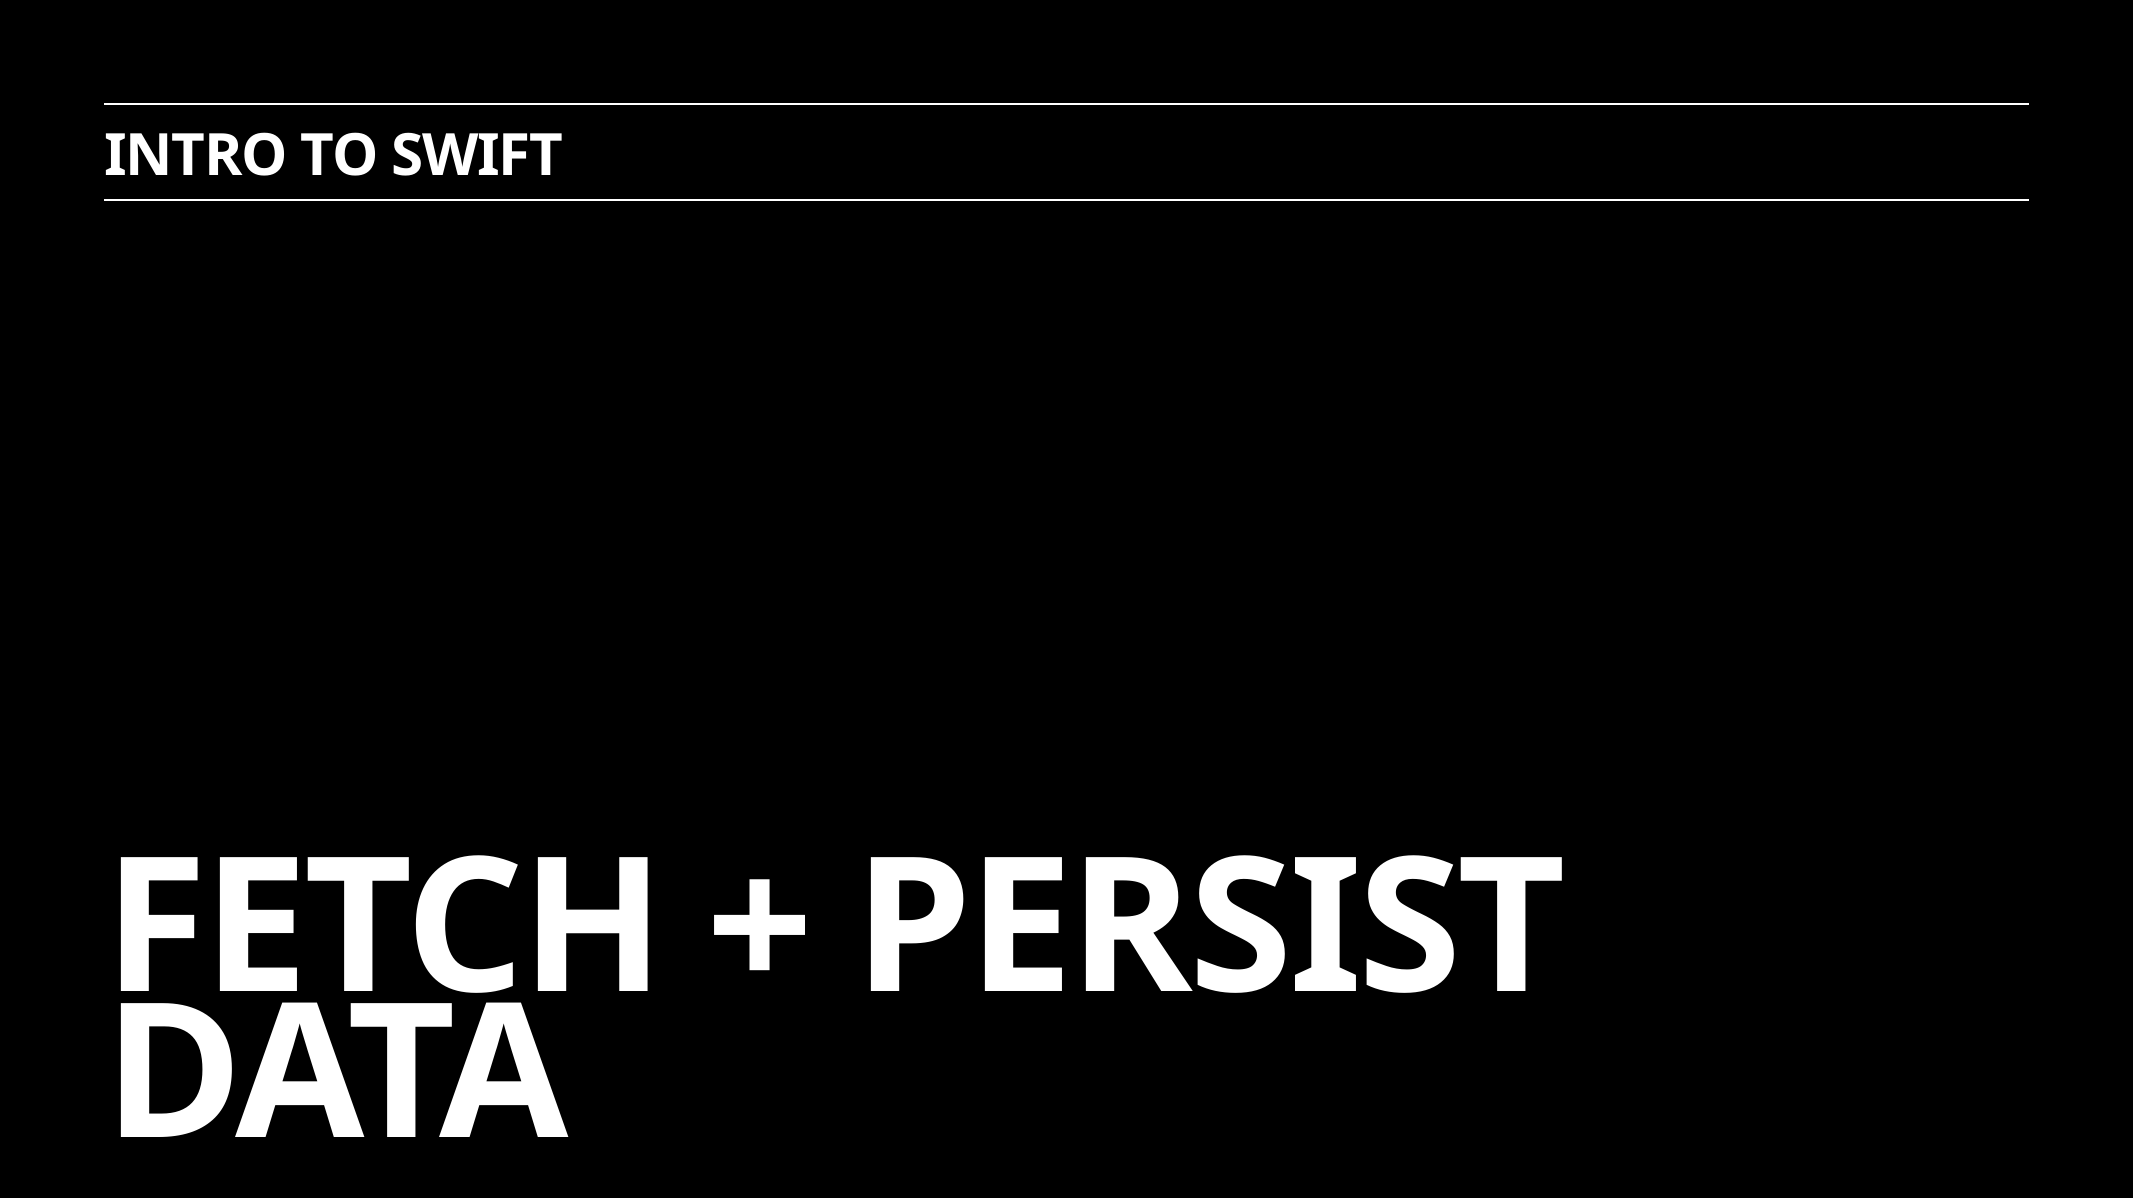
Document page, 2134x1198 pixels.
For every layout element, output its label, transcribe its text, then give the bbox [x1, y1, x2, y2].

text_box intro to swift [104, 120, 2030, 192]
text_box Fetch + Persist data [104, 874, 2030, 1167]
